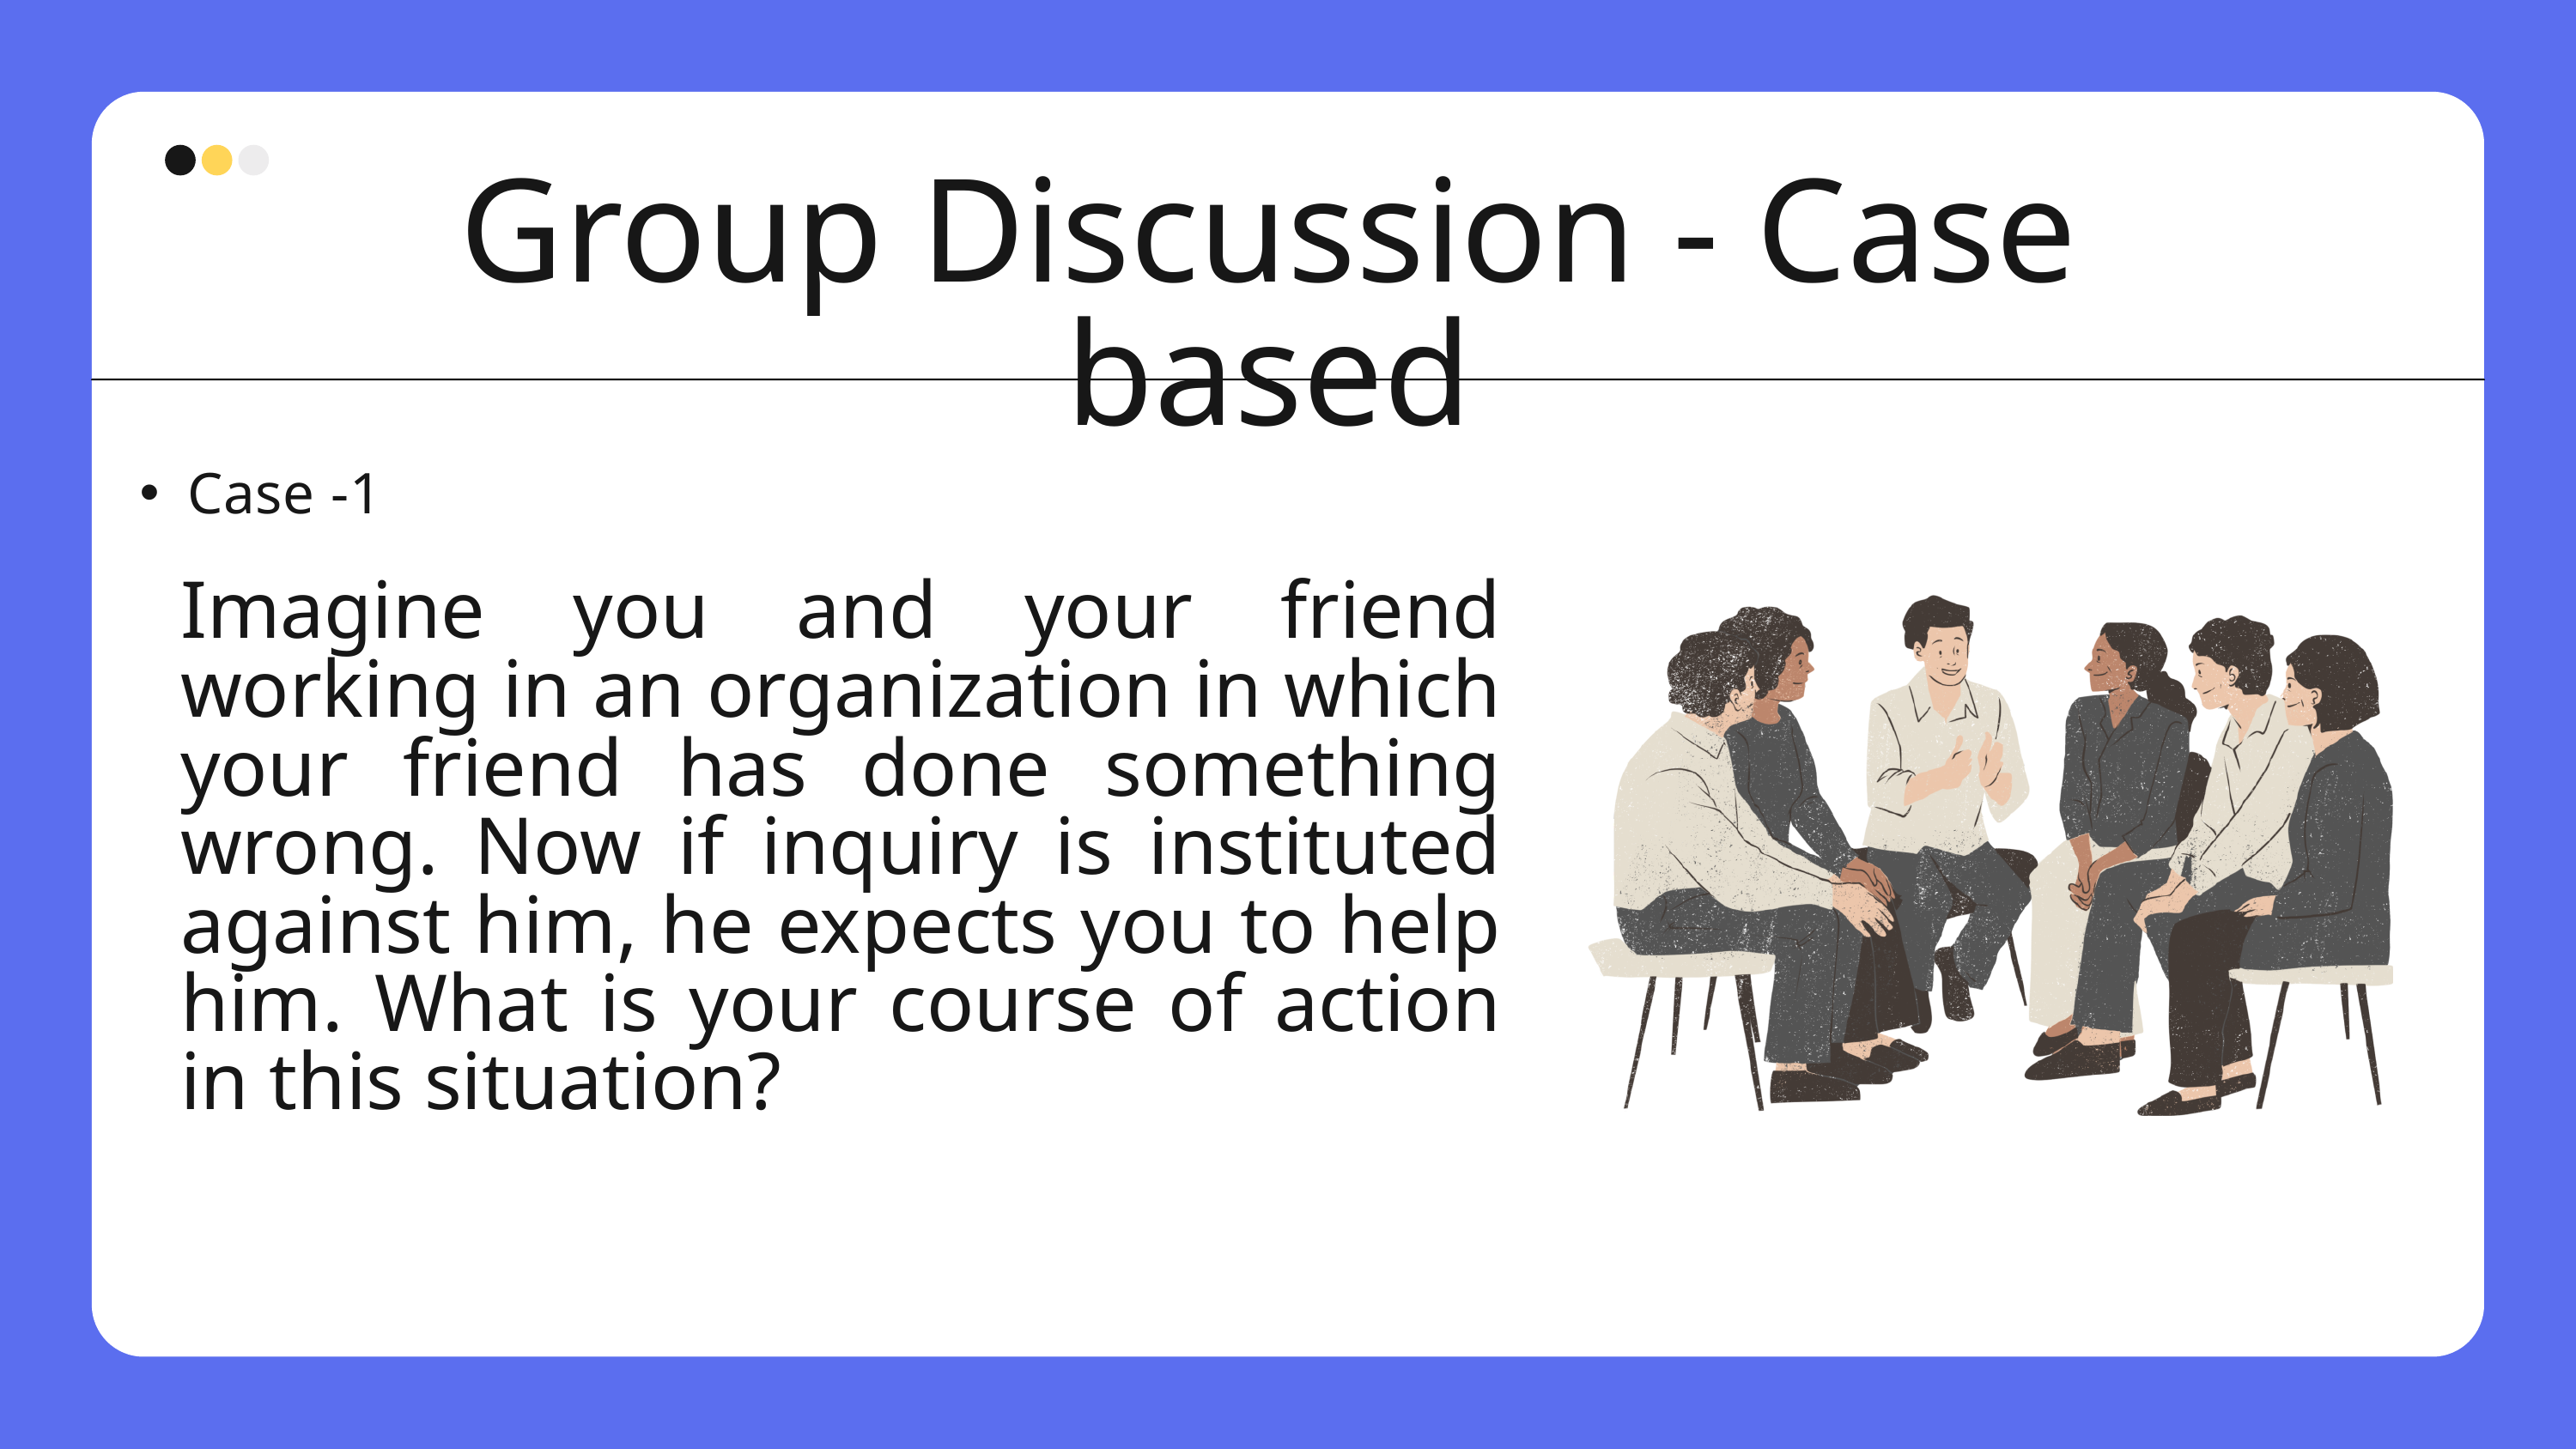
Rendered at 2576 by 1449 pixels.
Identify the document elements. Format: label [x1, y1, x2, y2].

text_box [91, 91, 2485, 152]
text_box [91, 153, 2485, 381]
text_box [91, 387, 2485, 1357]
text_box [238, 144, 270, 151]
text_box [164, 144, 196, 151]
text_box [201, 144, 233, 151]
